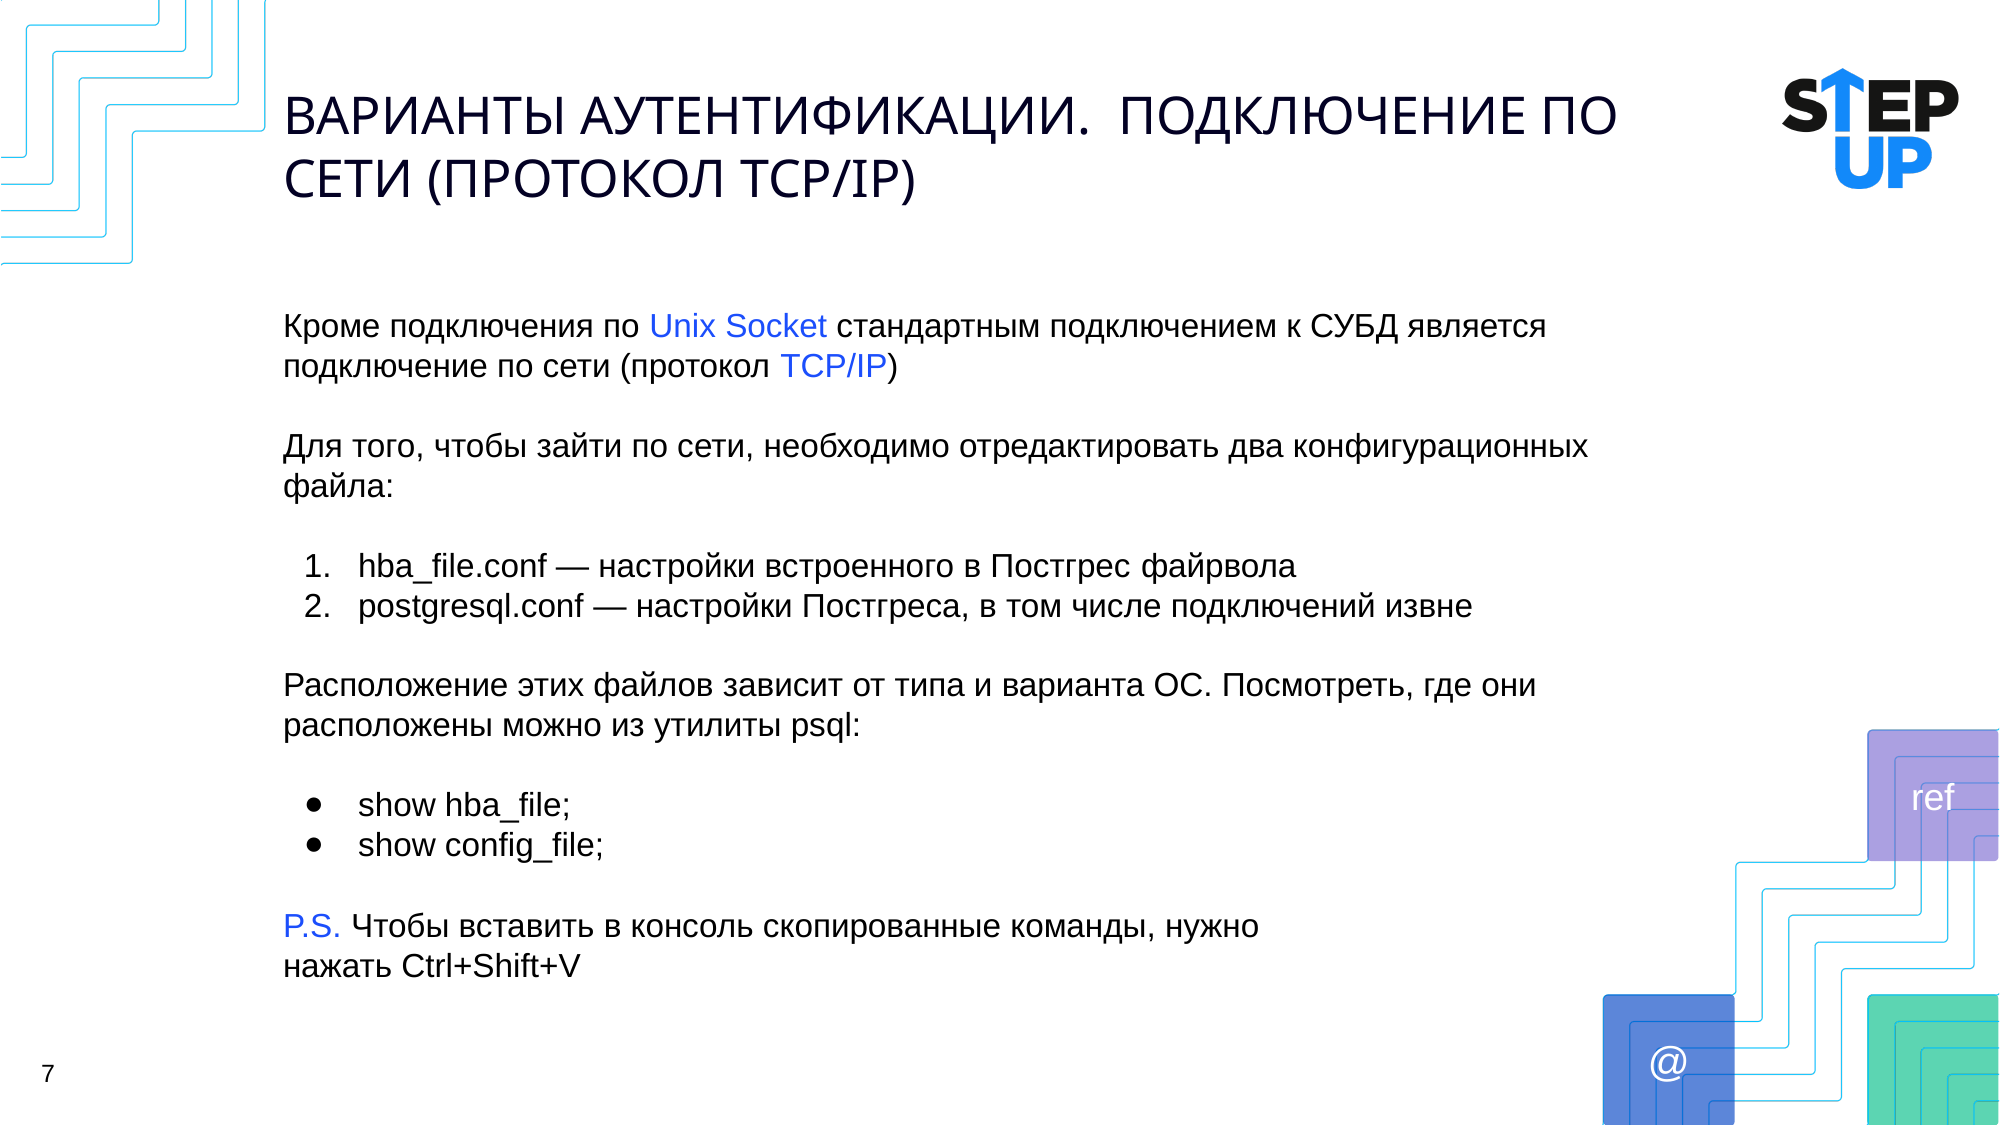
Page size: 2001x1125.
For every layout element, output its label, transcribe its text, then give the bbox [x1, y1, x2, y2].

picture [0, 0, 267, 266]
picture [1782, 68, 1959, 189]
list P.S. Чтобы вставить в консоль скопированные команды, нужно нажать Ctrl+Shift+V [283, 904, 1341, 1125]
picture [1601, 727, 2000, 1125]
list Кроме подключения по Unix Socket стандартным подключением к СУБД является подключение по сети (протокол TCP/IP) Для того, чтобы зайти по сети, необходимо отредактировать два конфигурационных файла: hba_file.conf — настройки встроенного в Постгрес файрвола postgresql.conf — настройки Постгреса, в том числе подключений извне Расположение этих файлов зависит от типа и варианта ОС. Посмотреть, где они расположены можно из утилиты psql: show hba_file; show config_file; [283, 304, 1677, 943]
title ВАРИАНТЫ АУТЕНТИФИКАЦИИ. ПОДКЛЮЧЕНИЕ ПО СЕТИ (ПРОТОКОЛ TCP/IP) [283, 82, 1720, 271]
slide_number ‹#› [41, 746, 72, 1125]
